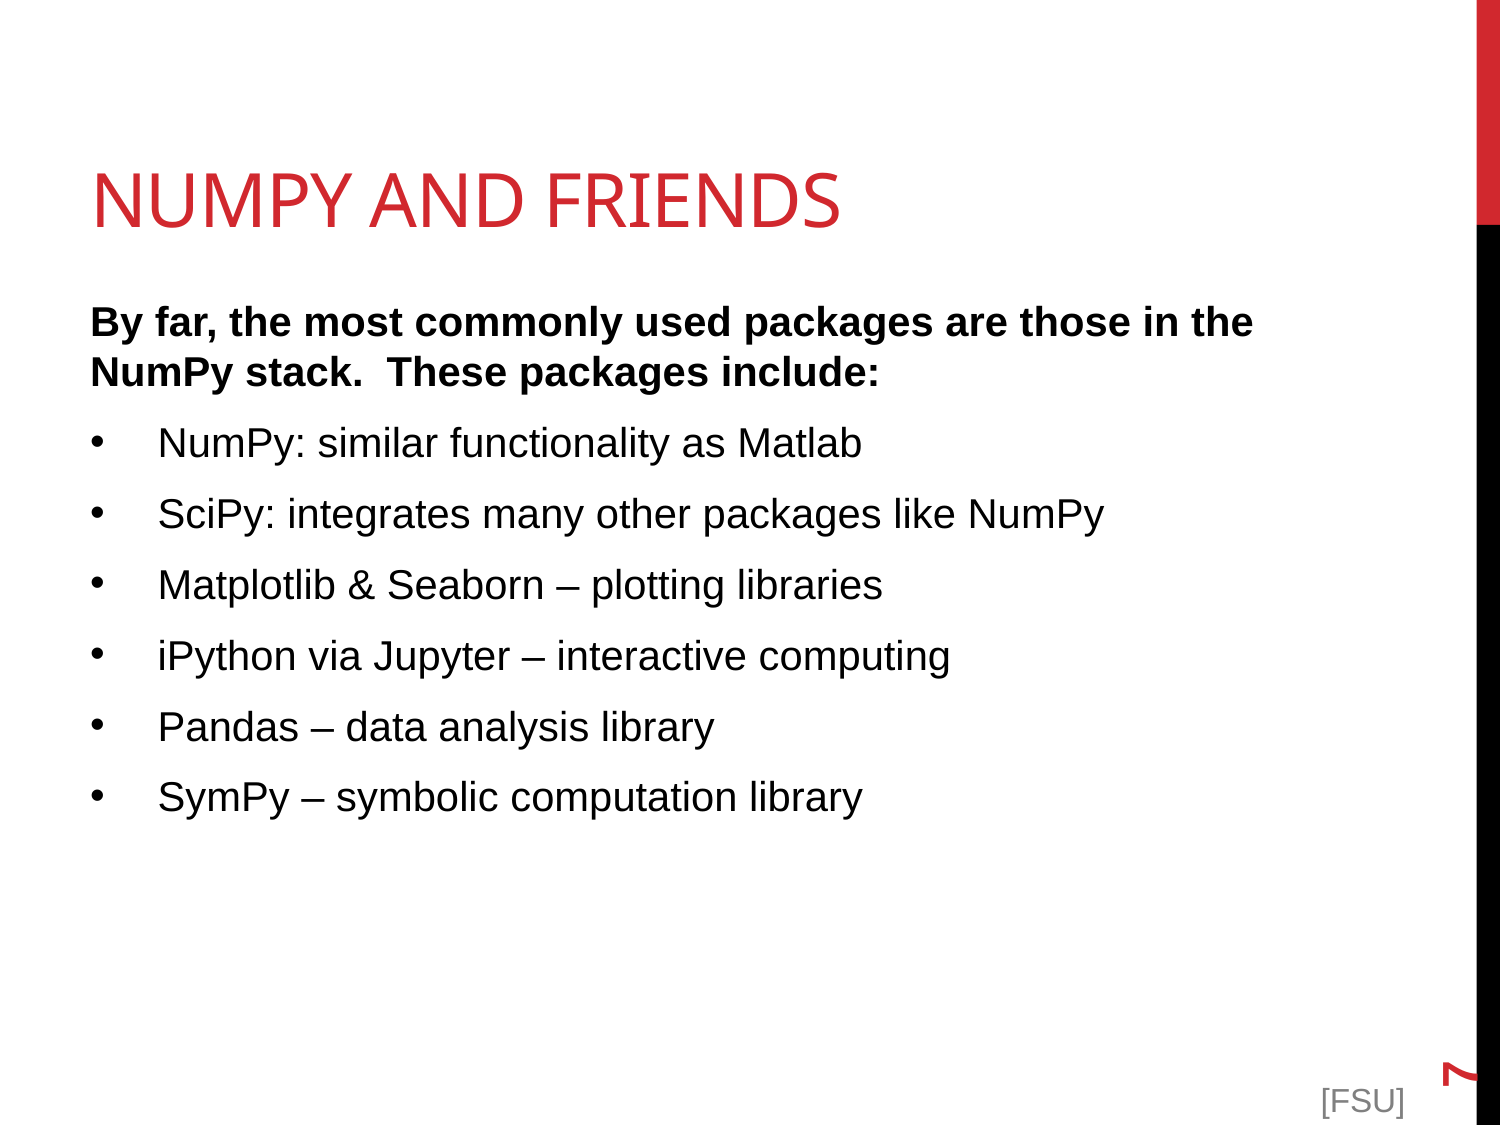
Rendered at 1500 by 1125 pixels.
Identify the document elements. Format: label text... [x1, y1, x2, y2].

text_box [FSU] [608, 1071, 1421, 1125]
list By far, the most commonly used packages are those in the NumPy stack. These packages include: NumPy: similar functionality as Matlab SciPy: integrates many other packages like NumPy Matplotlib & Seaborn – plotting libraries iPython via Jupyter – interactive computing Pandas – data analysis library SymPy – symbolic computation library [75, 287, 1325, 1005]
title NumPy and friends [75, 25, 1025, 250]
slide_number 7 [1427, 887, 1488, 1104]
